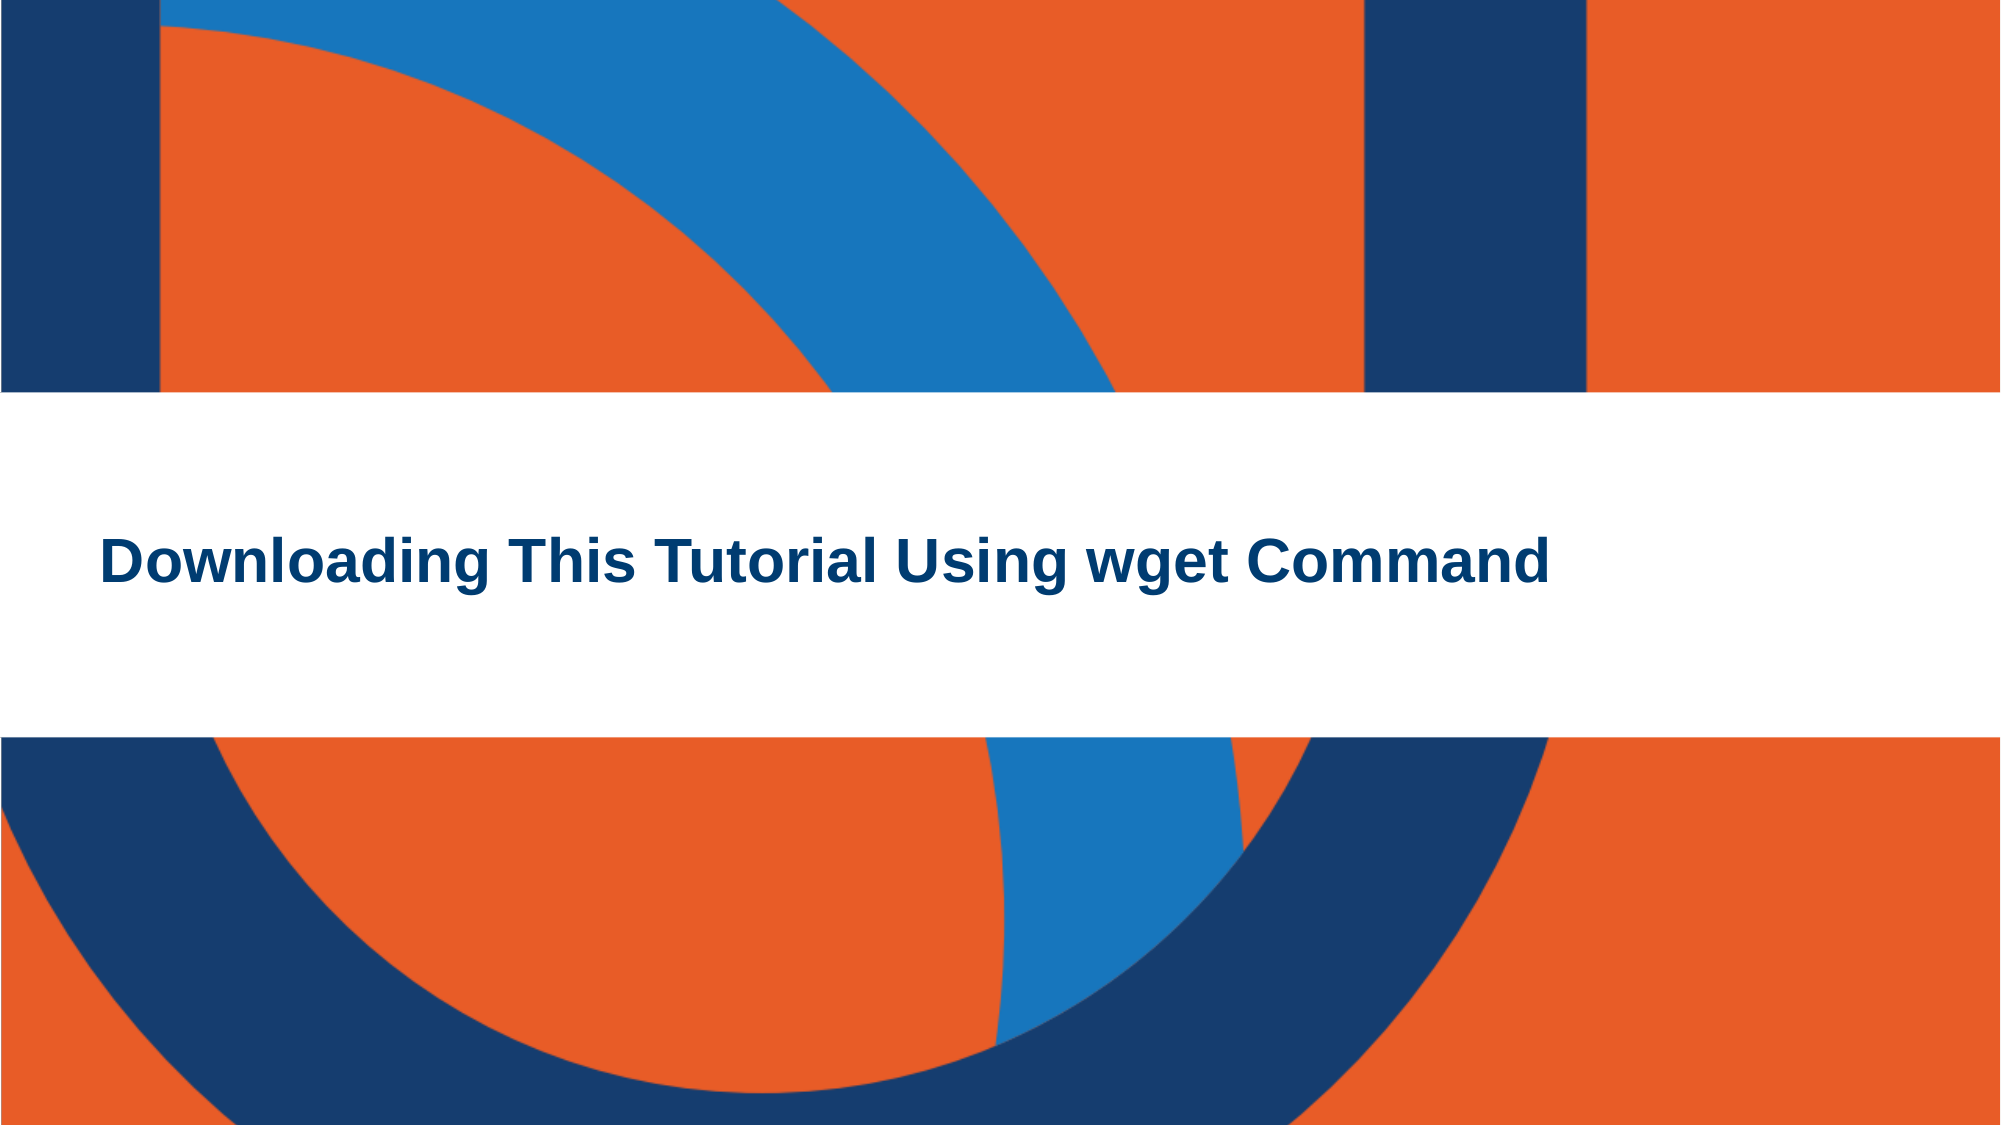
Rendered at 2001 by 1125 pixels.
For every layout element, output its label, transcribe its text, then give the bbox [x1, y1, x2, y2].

title Downloading This Tutorial Using wget Command [85, 453, 1918, 672]
